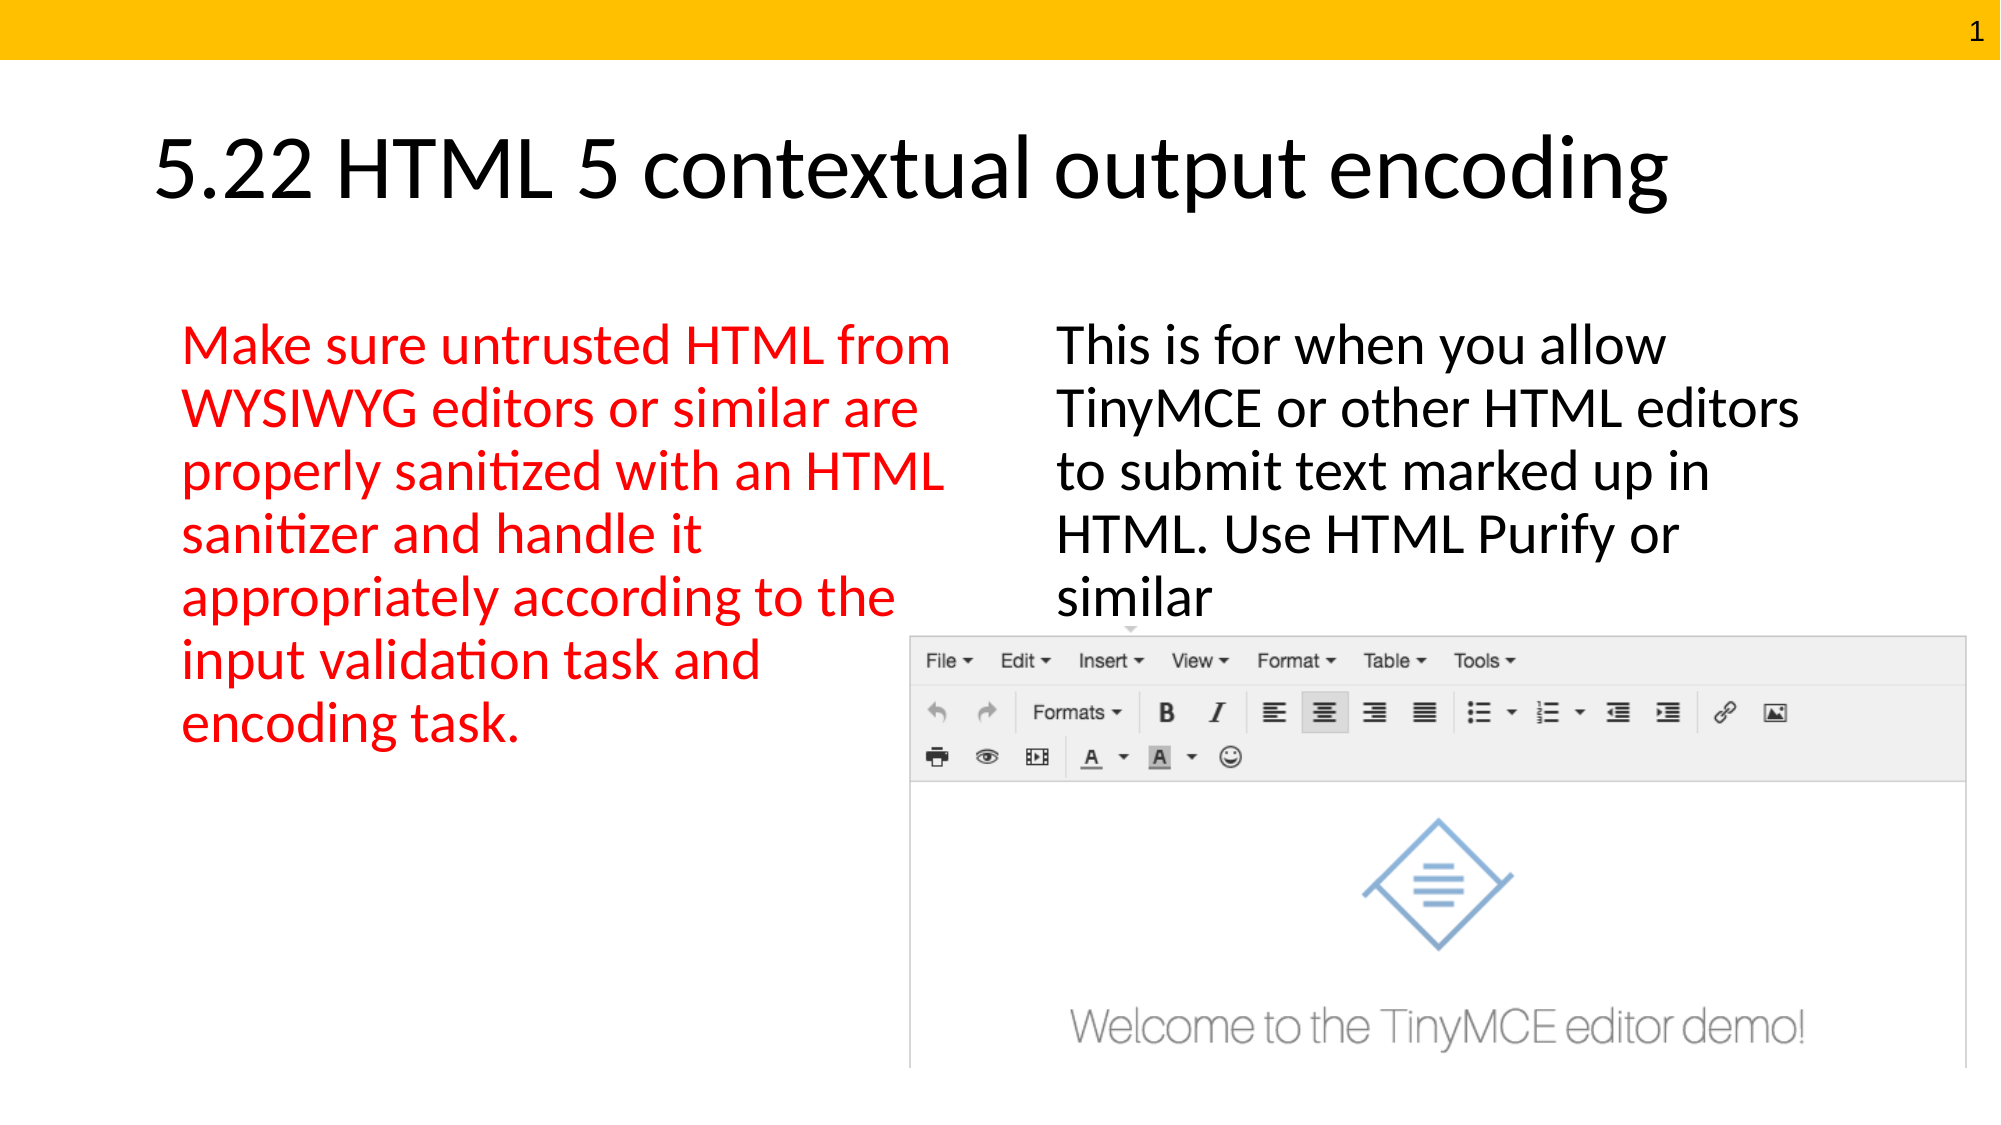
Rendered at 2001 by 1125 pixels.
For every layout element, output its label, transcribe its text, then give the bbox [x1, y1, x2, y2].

picture [897, 626, 1978, 1068]
list Make sure untrusted HTML from WYSIWYG editors or similar are properly sanitized with an HTML sanitizer and handle it appropriately according to the input validation task and encoding task. [137, 299, 988, 1014]
title 5.22 HTML 5 contextual output encoding [137, 59, 1863, 278]
list This is for when you allow TinyMCE or other HTML editors to submit text marked up in HTML. Use HTML Purify or similar [1012, 299, 1863, 625]
